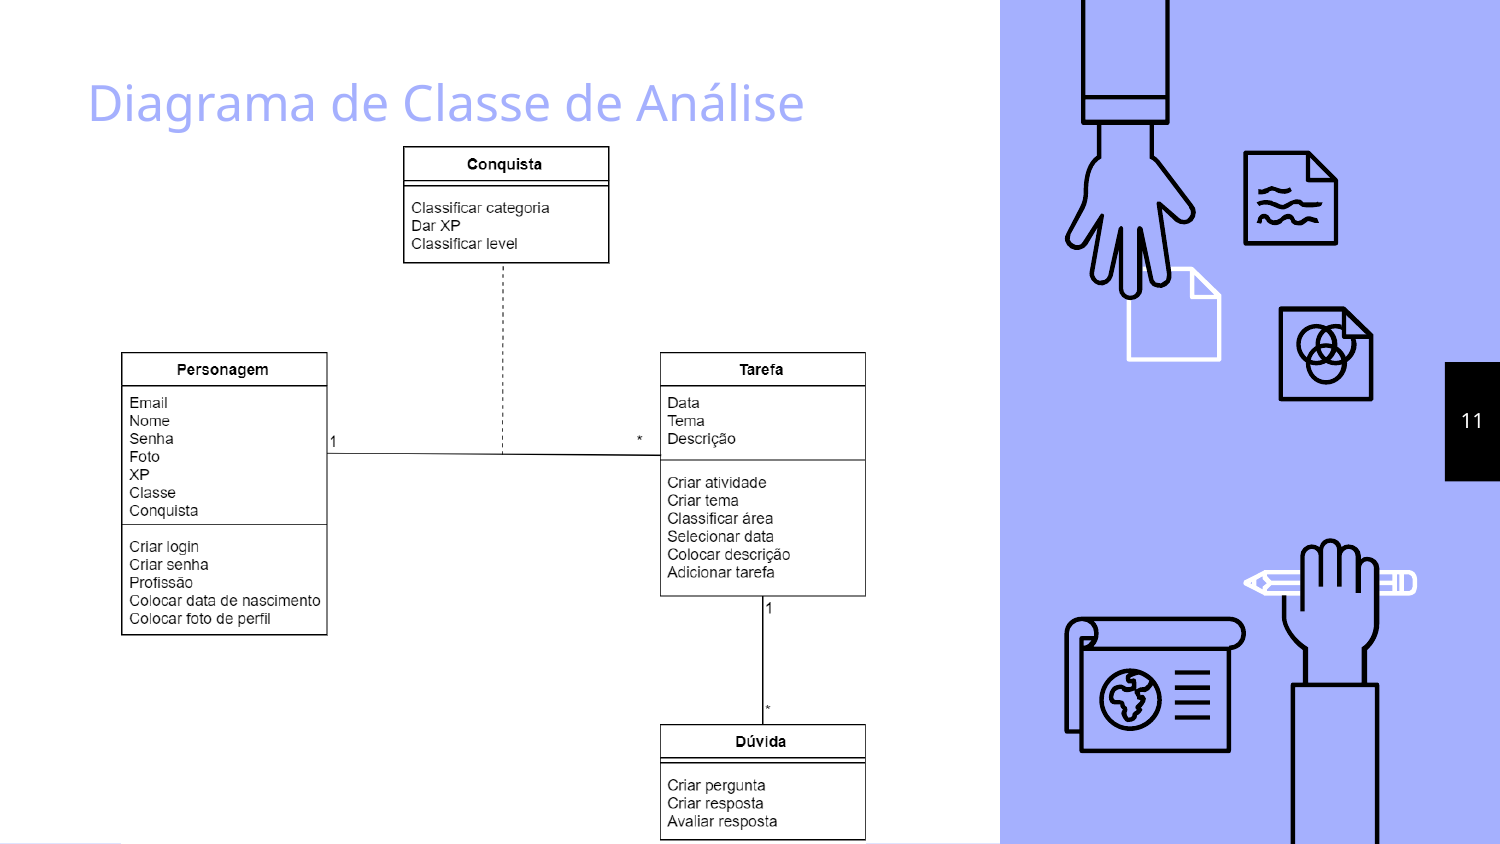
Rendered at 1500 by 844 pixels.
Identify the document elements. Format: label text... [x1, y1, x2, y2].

title Diagrama de Classe de Análise [72, 57, 916, 147]
slide_number 11 [1444, 362, 1500, 482]
picture [121, 146, 867, 844]
